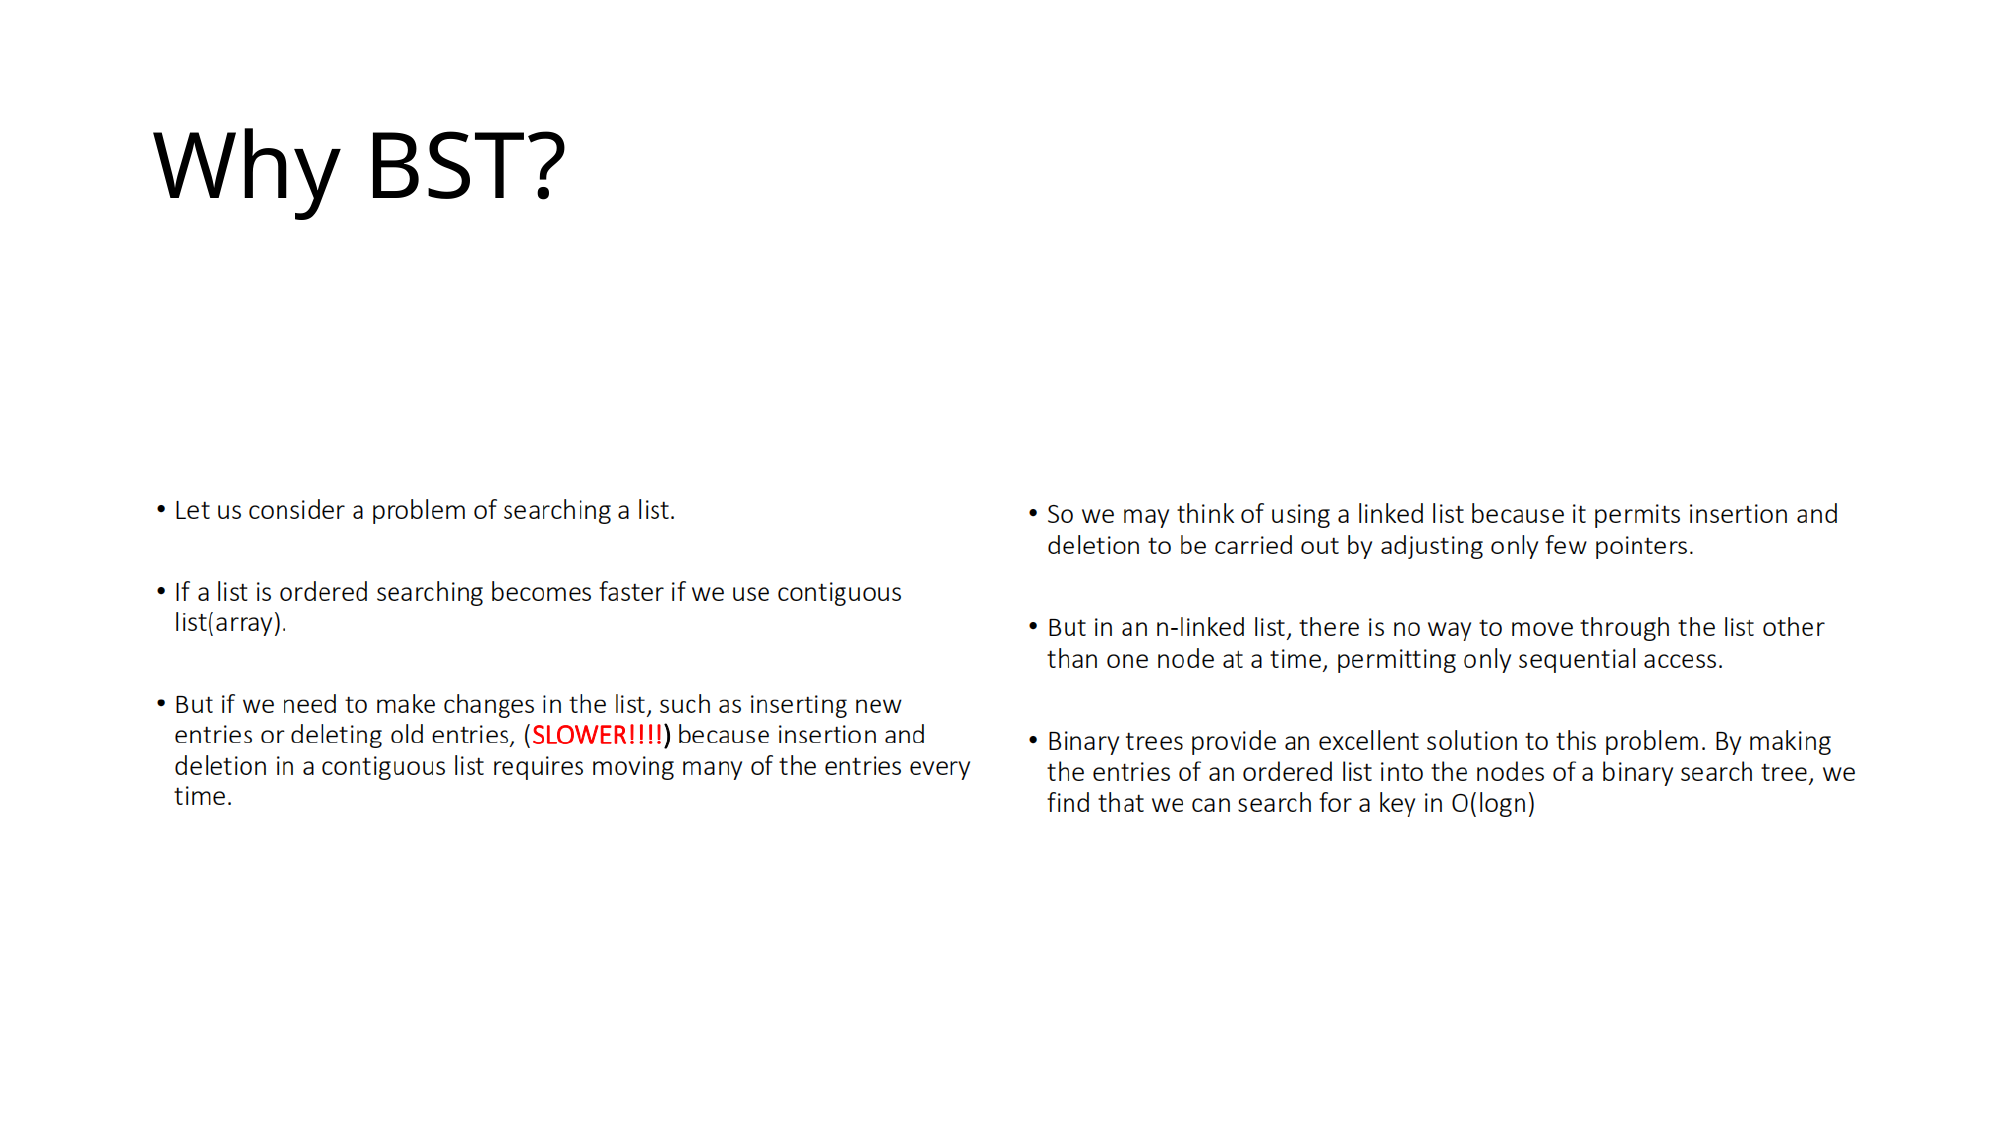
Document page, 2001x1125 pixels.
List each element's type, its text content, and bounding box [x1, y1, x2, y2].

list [137, 485, 988, 827]
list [1012, 481, 1863, 831]
title Why BST? [137, 59, 1863, 278]
